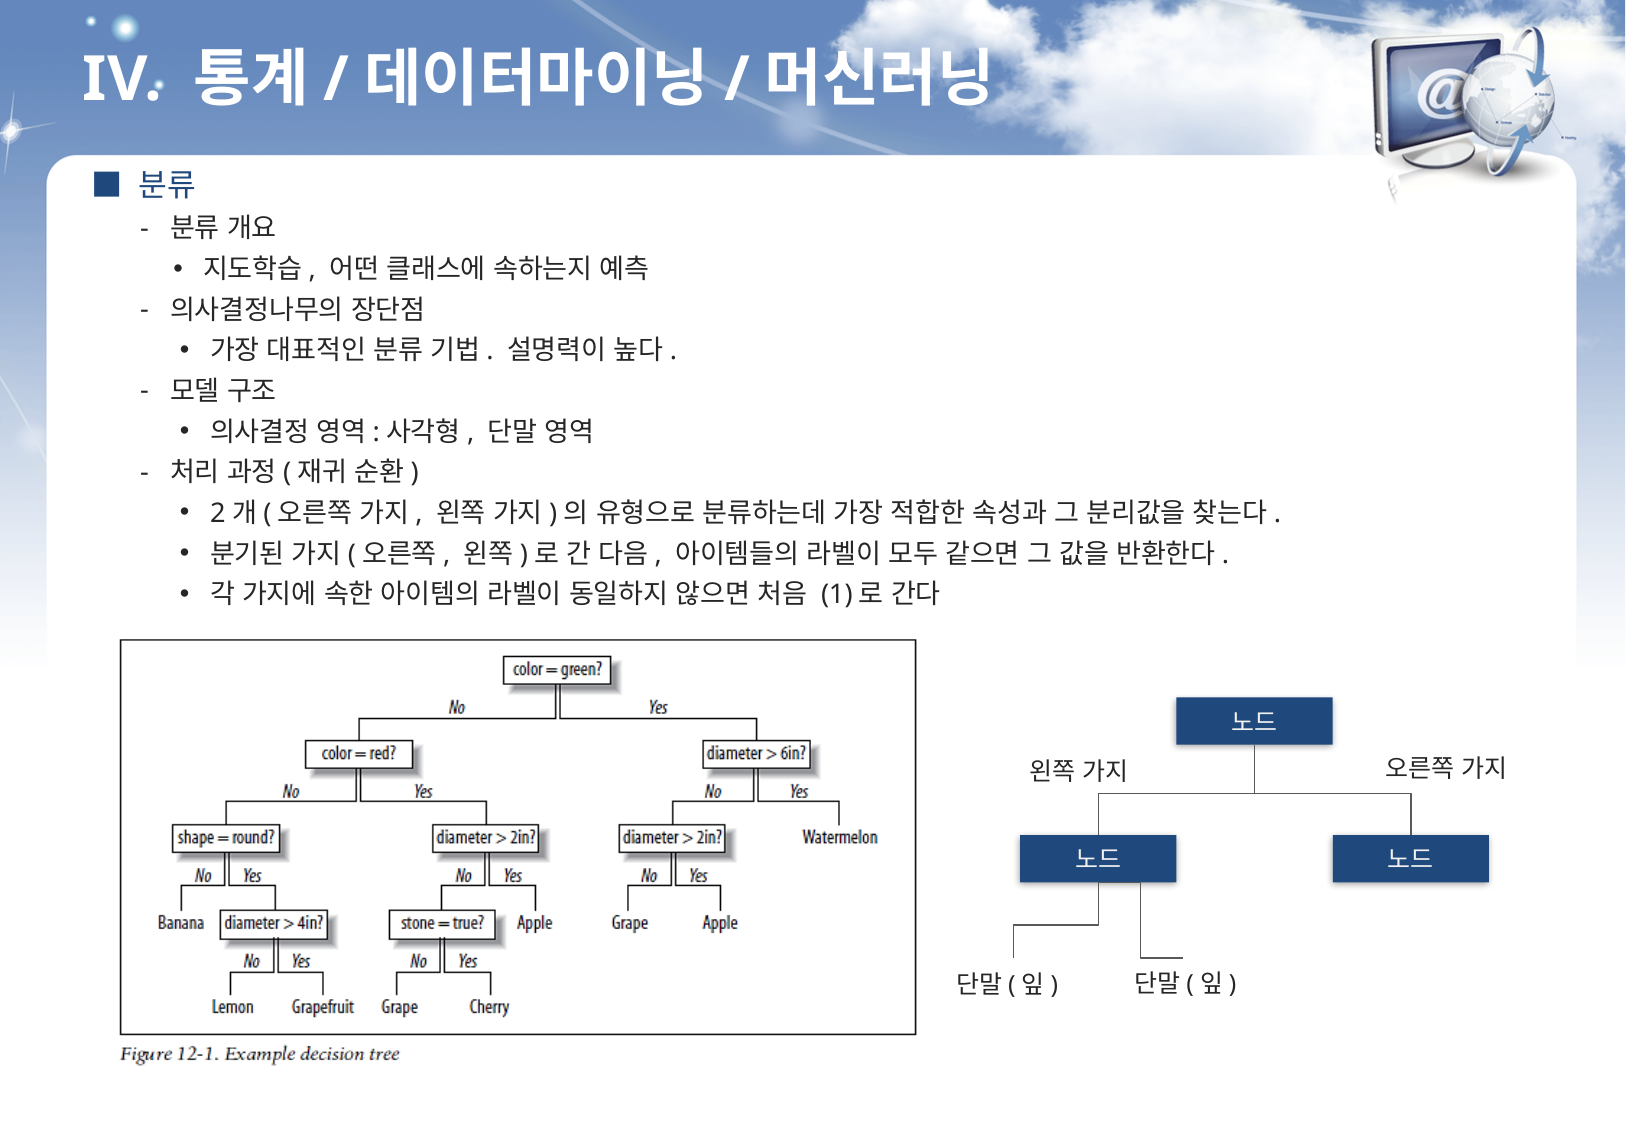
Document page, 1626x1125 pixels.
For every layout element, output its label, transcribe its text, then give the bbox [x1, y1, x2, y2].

text_box 왼쪽 가지 [1013, 747, 1126, 794]
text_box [1131, 711, 1222, 869]
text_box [1102, 877, 1179, 963]
text_box 단말(잎) [1118, 959, 1253, 1006]
text_box IV. 통계/데이터마이닝/머신러닝 [68, 31, 1498, 102]
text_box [1017, 877, 1094, 964]
text_box 노드 [1176, 697, 1333, 745]
text_box 오른쪽 가지 [1382, 744, 1524, 791]
text_box 노드 [1332, 835, 1489, 883]
text_box ■ 분류 분류 개요 지도학습, 어떤 클래스에 속하는지 예측 의사결정나무의 장단점 가장 대표적인 분류 기법. 설명력이 높다. 모델 구조 의사결정 영역:사각형, 단말 영역 처리 과정(재귀 순환) 2개(오른쪽 가지, 왼쪽 가지)의 유형으로 분류하는데 가장 적합한 속성과 그 분리값을 찾는다. 분기된 가지(오른쪽, 왼쪽)로 간 다음, 아이템들의 라벨이 모두 같으면 그 값을 반환한다. 각 가지에 속한 아이템의 라벨이 동일하지 않으면 처음 (1)로 간다 [75, 157, 1556, 618]
picture [0, 0, 1626, 1125]
text_box 단말(잎) [940, 960, 1075, 1007]
text_box 노드 [1020, 835, 1129, 879]
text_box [1287, 711, 1379, 869]
